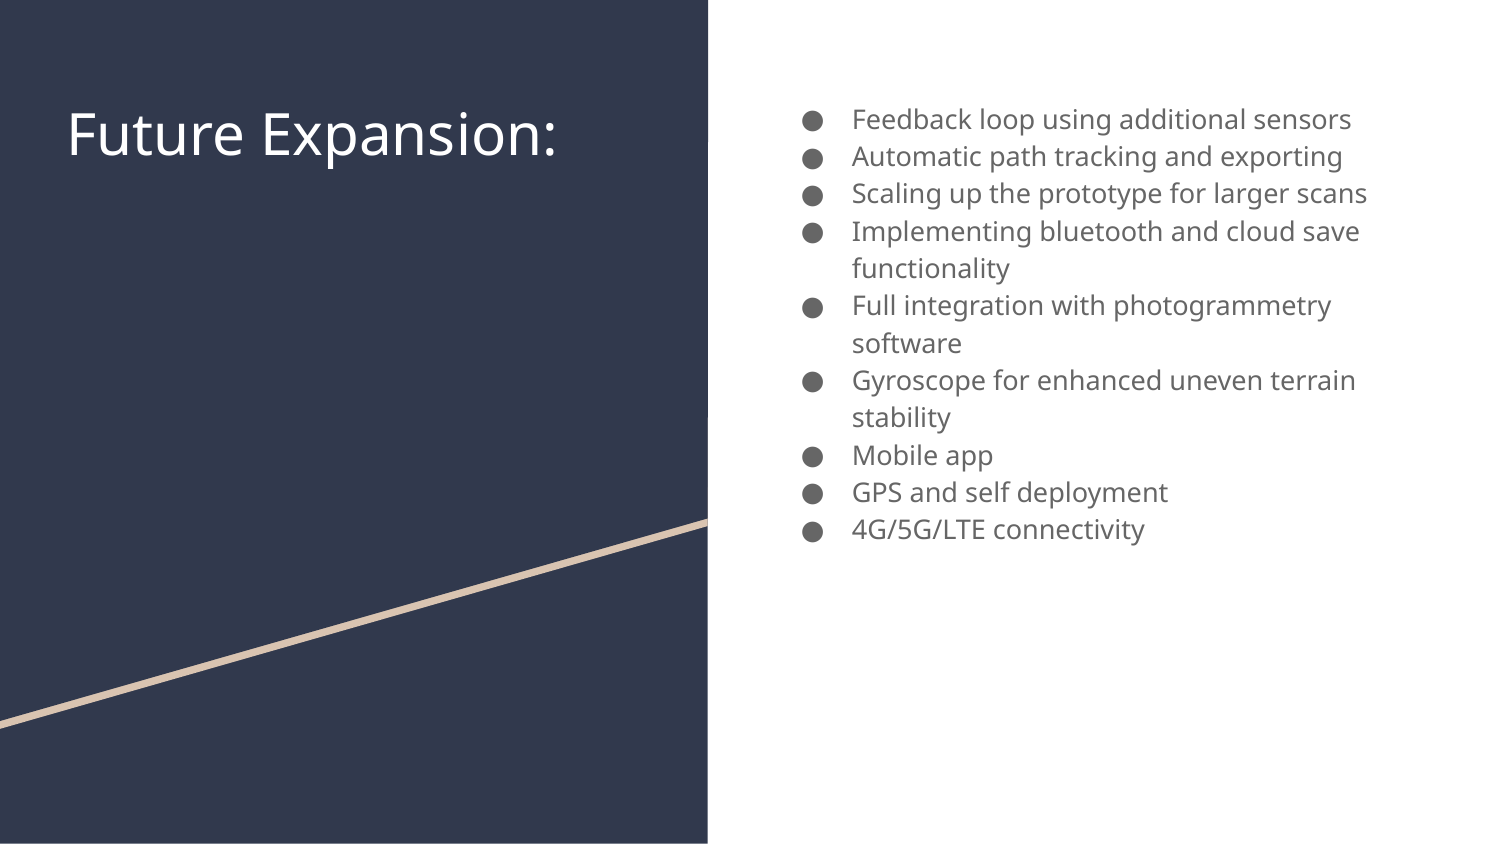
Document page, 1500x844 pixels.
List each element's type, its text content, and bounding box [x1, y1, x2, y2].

title Future Expansion: [51, 82, 660, 494]
list Feedback loop using additional sensors Automatic path tracking and exporting Scaling up the prototype for larger scans Implementing bluetooth and cloud save functionality Full integration with photogrammetry software Gyroscope for enhanced uneven terrain stability Mobile app GPS and self deployment 4G/5G/LTE connectivity [761, 82, 1446, 755]
